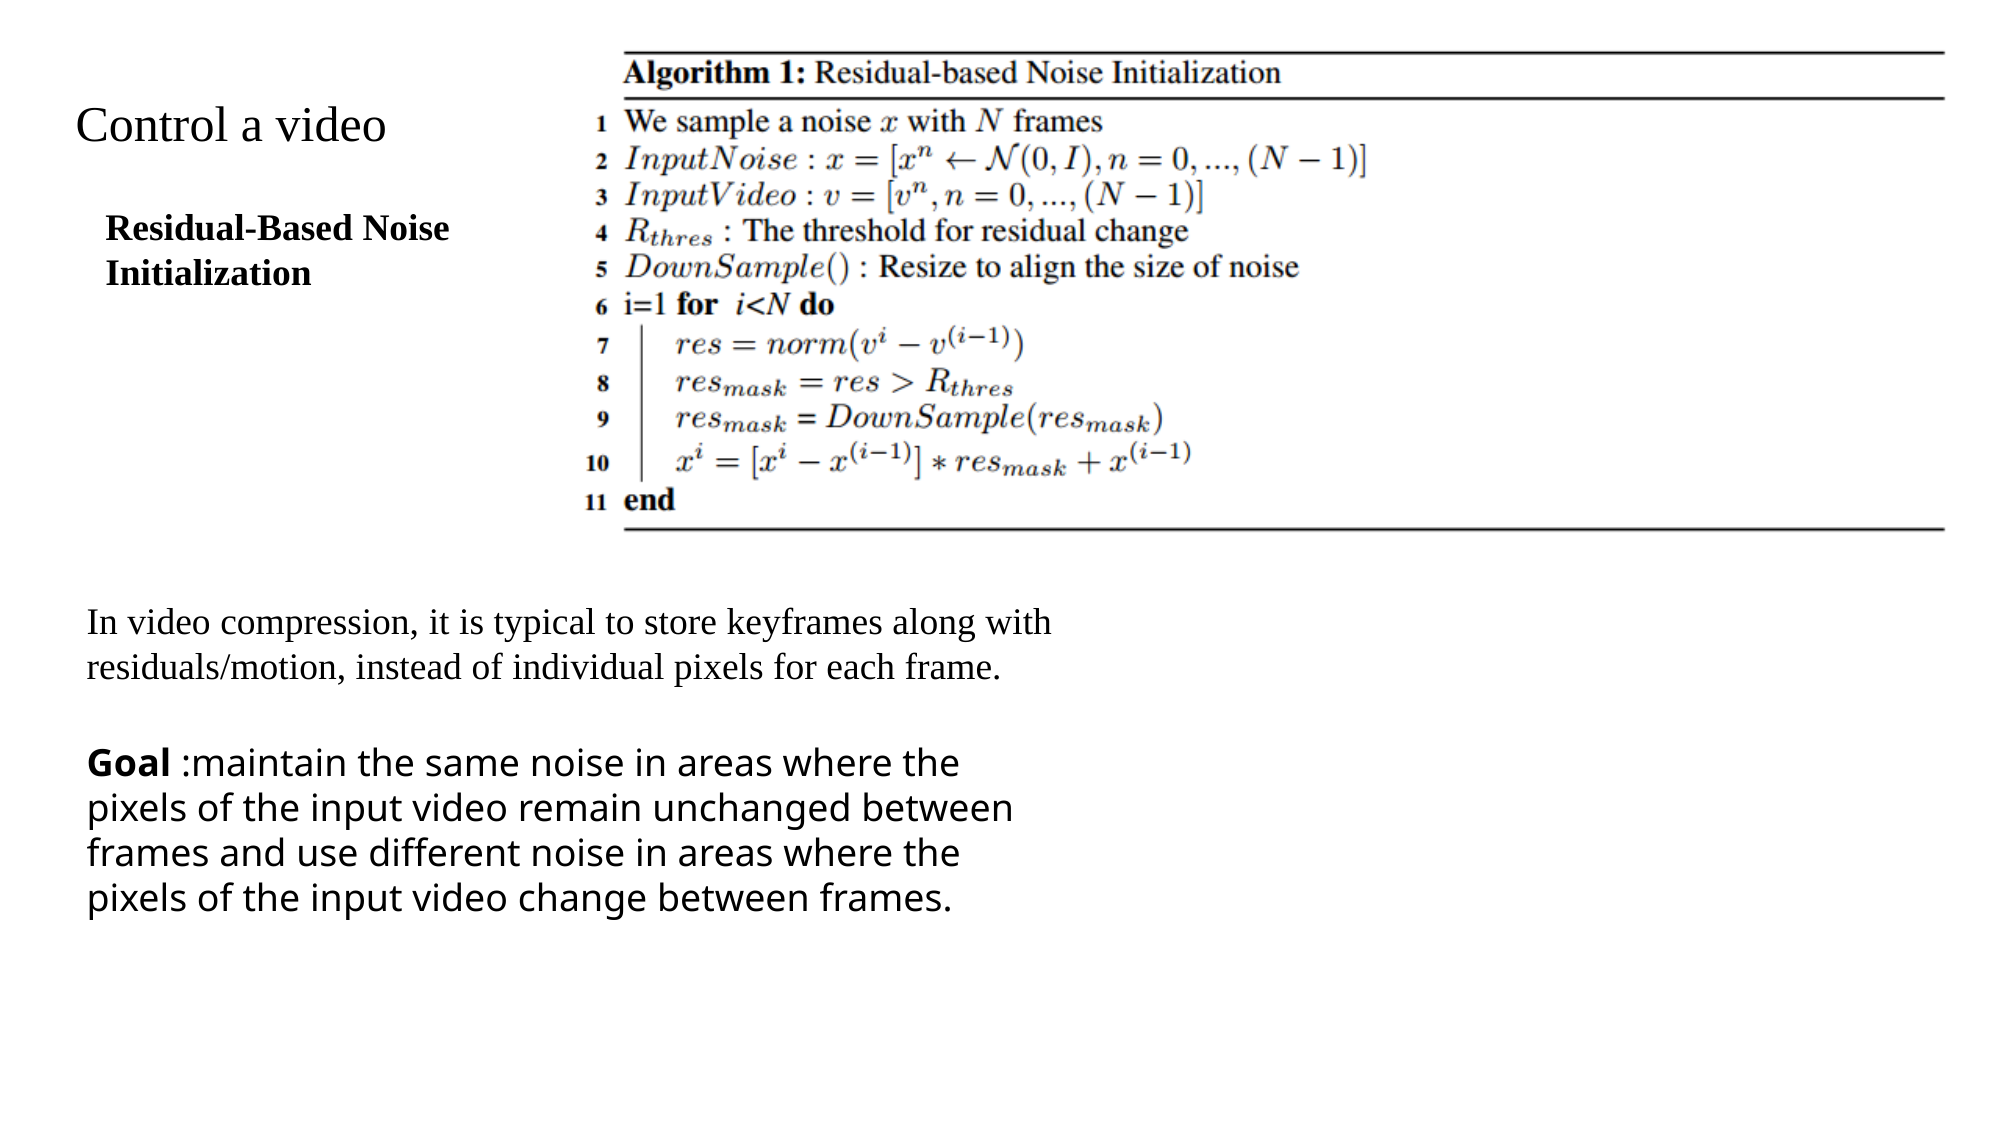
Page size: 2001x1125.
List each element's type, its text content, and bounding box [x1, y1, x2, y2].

picture [571, 16, 2000, 587]
text_box Residual-Based Noise Initialization [90, 195, 503, 301]
text_box In video compression, it is typical to store keyframes along with residuals/motion, instead of individual pixels for each frame. [71, 589, 1072, 695]
text_box Goal :maintain the same noise in areas where the pixels of the input video remain unchanged between frames and use different noise in areas where the pixels of the input video change between frames. [71, 731, 1072, 927]
text_box Control a video [60, 83, 403, 159]
